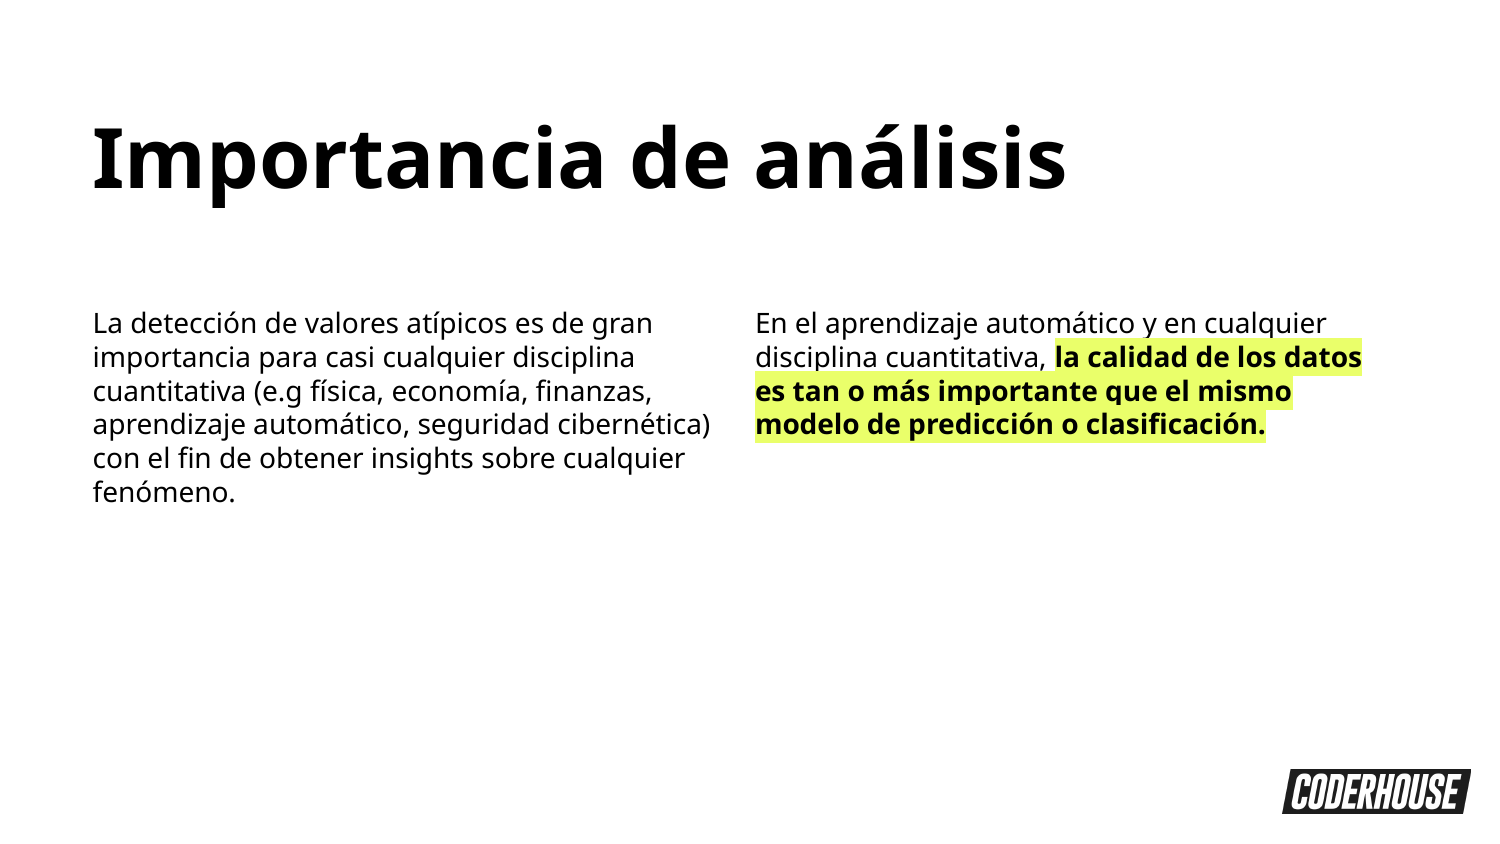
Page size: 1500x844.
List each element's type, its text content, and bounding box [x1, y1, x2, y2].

text_box Importancia de análisis [77, 101, 1414, 222]
text_box La detección de valores atípicos es de gran importancia para casi cualquier disciplina cuantitativa (e.g física, economía, finanzas, aprendizaje automático, seguridad cibernética) con el fin de obtener insights sobre cualquier fenómeno. [77, 290, 750, 591]
text_box En el aprendizaje automático y en cualquier disciplina cuantitativa, la calidad de los datos es tan o más importante que el mismo modelo de predicción o clasificación. [740, 290, 1414, 523]
picture [1281, 769, 1471, 814]
